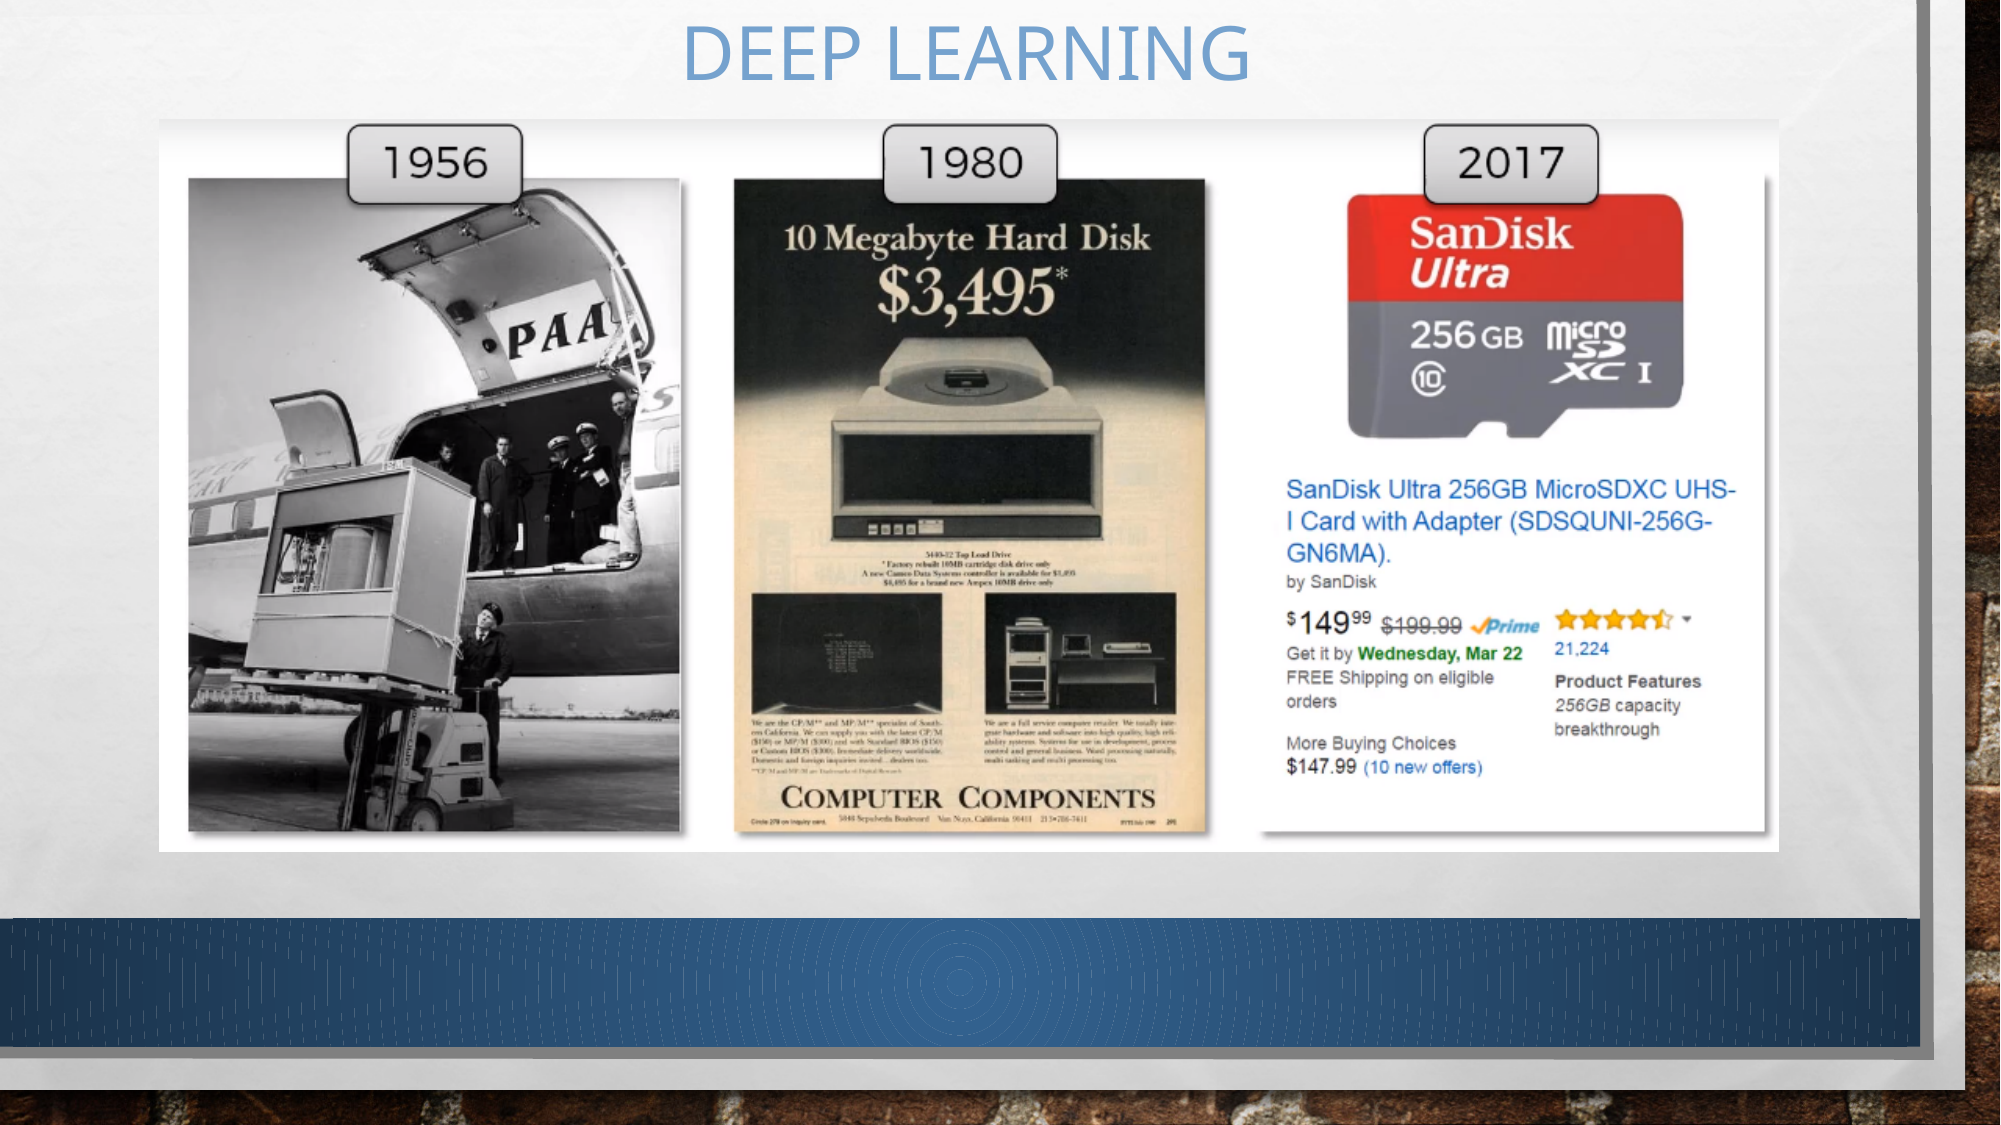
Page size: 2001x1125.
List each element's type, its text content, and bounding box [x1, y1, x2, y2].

picture [159, 119, 1779, 853]
picture [0, 0, 2000, 1125]
title Deep Learning [55, 17, 1879, 96]
